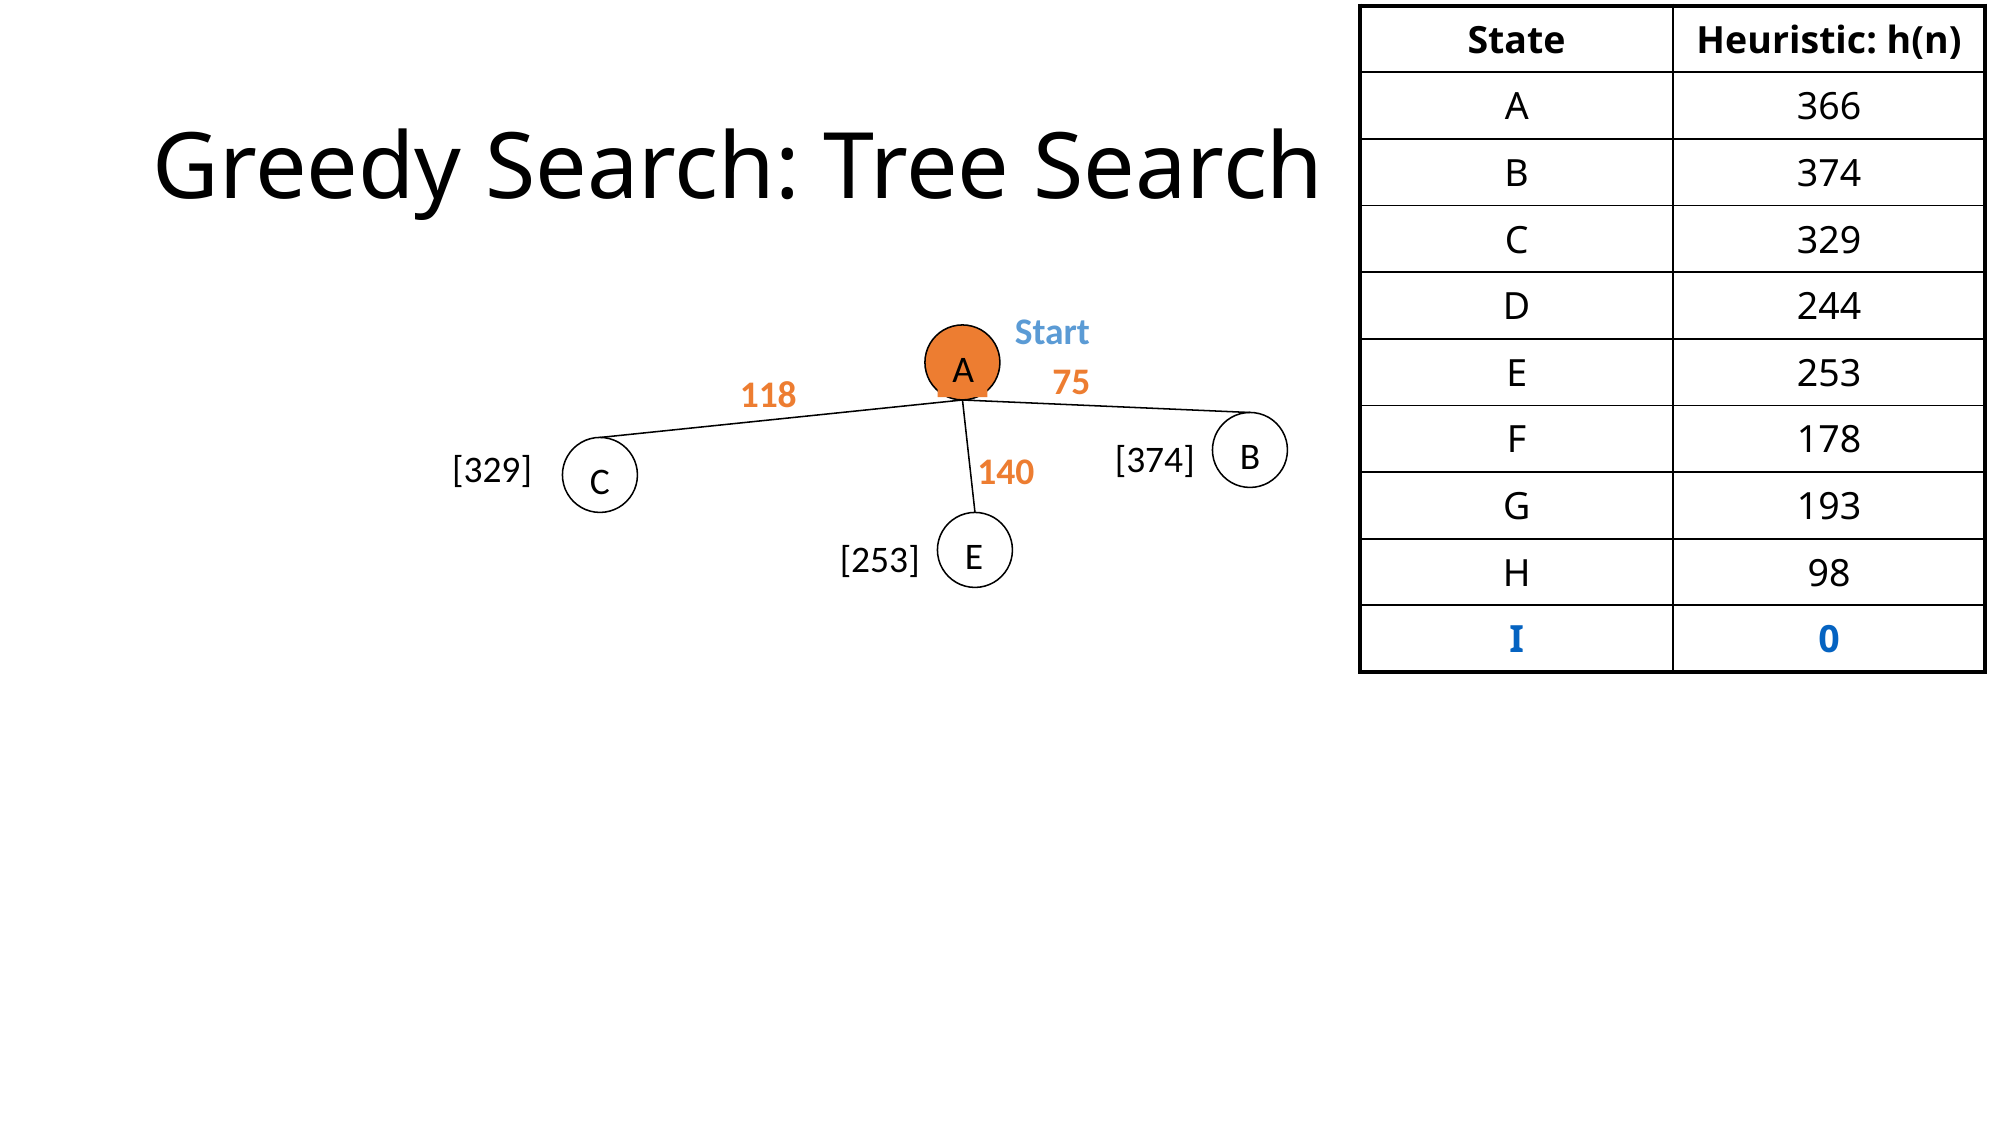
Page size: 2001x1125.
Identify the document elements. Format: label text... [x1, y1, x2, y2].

table_cell B [1362, 140, 1672, 205]
table_cell 0 [1674, 606, 1983, 670]
text_box 140 [962, 439, 1088, 500]
table_cell 253 [1674, 340, 1983, 405]
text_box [562, 437, 638, 513]
title Greedy Search: Tree Search [137, 59, 1358, 278]
table_cell 244 [1674, 273, 1983, 338]
table_cell I [1362, 606, 1672, 670]
text_box [374] [1099, 427, 1212, 487]
table_header Heuristic: h(n) [1674, 8, 1983, 71]
table_cell H [1362, 540, 1672, 604]
table_cell F [1362, 406, 1672, 471]
table_header State [1362, 8, 1672, 71]
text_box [937, 512, 1013, 588]
table_cell A [1362, 73, 1672, 138]
table_cell 98 [1674, 540, 1983, 604]
table_cell C [1362, 206, 1672, 271]
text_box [924, 324, 1000, 400]
table_cell 366 [1674, 73, 1983, 138]
text_box [329] [437, 437, 562, 498]
table_cell E [1362, 340, 1672, 405]
text_box Start [999, 299, 1200, 360]
table_cell 329 [1674, 206, 1983, 271]
table_cell D [1362, 273, 1672, 338]
table_cell 178 [1674, 406, 1983, 471]
text_box [253] [824, 527, 937, 588]
table_cell G [1362, 473, 1672, 538]
table_cell 193 [1674, 473, 1983, 538]
table_cell 374 [1674, 140, 1983, 205]
text_box 75 [1037, 349, 1138, 410]
text_box 118 [725, 362, 850, 423]
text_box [1212, 412, 1288, 488]
